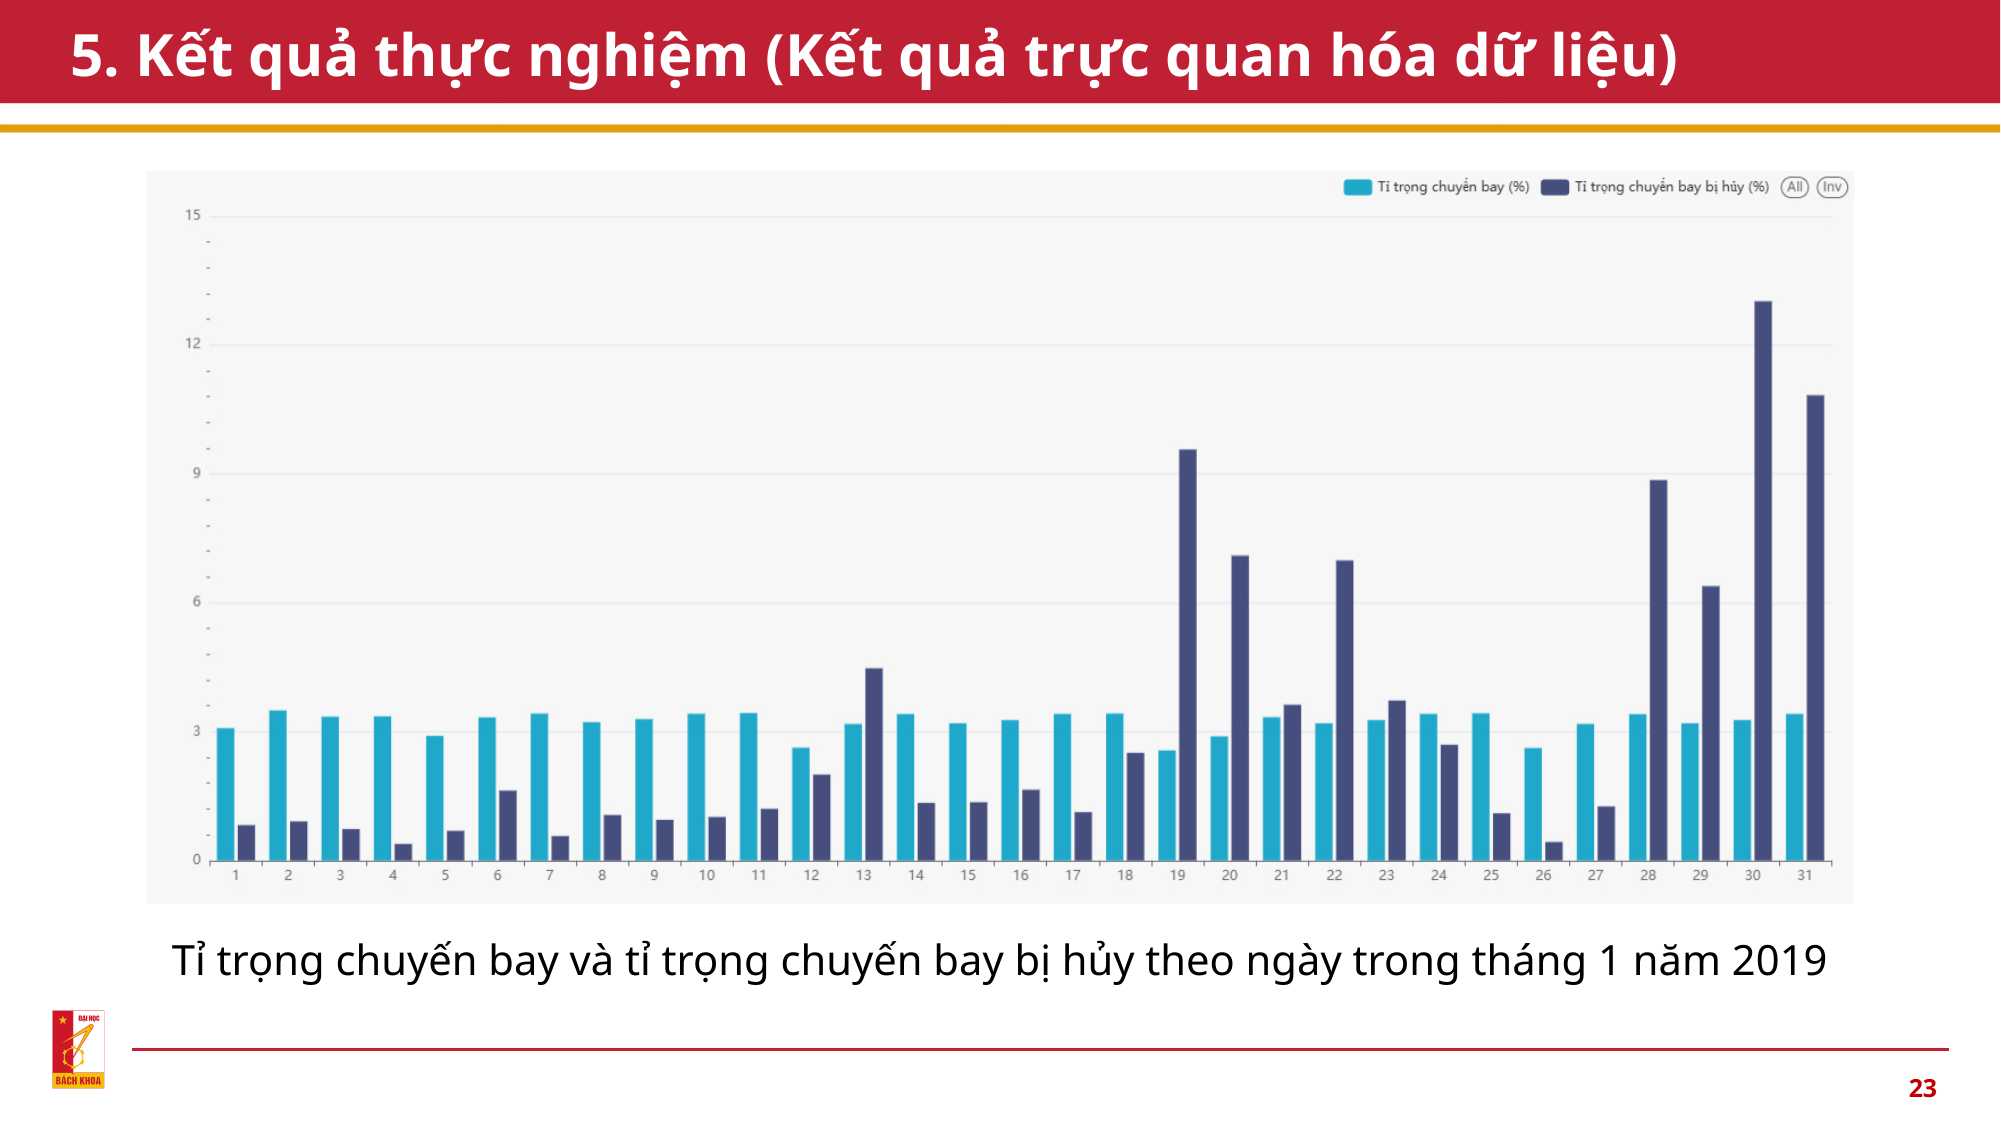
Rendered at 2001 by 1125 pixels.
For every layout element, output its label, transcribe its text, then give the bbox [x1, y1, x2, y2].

title 5. Kết quả thực nghiệm (Kết quả trực quan hóa dữ liệu) [55, 18, 1945, 90]
picture [0, 0, 2001, 1125]
slide_number 23 [1502, 1065, 1953, 1125]
list Tỉ trọng chuyến bay và tỉ trọng chuyến bay bị hủy theo ngày trong tháng 1 năm 2019 [55, 932, 1945, 1004]
